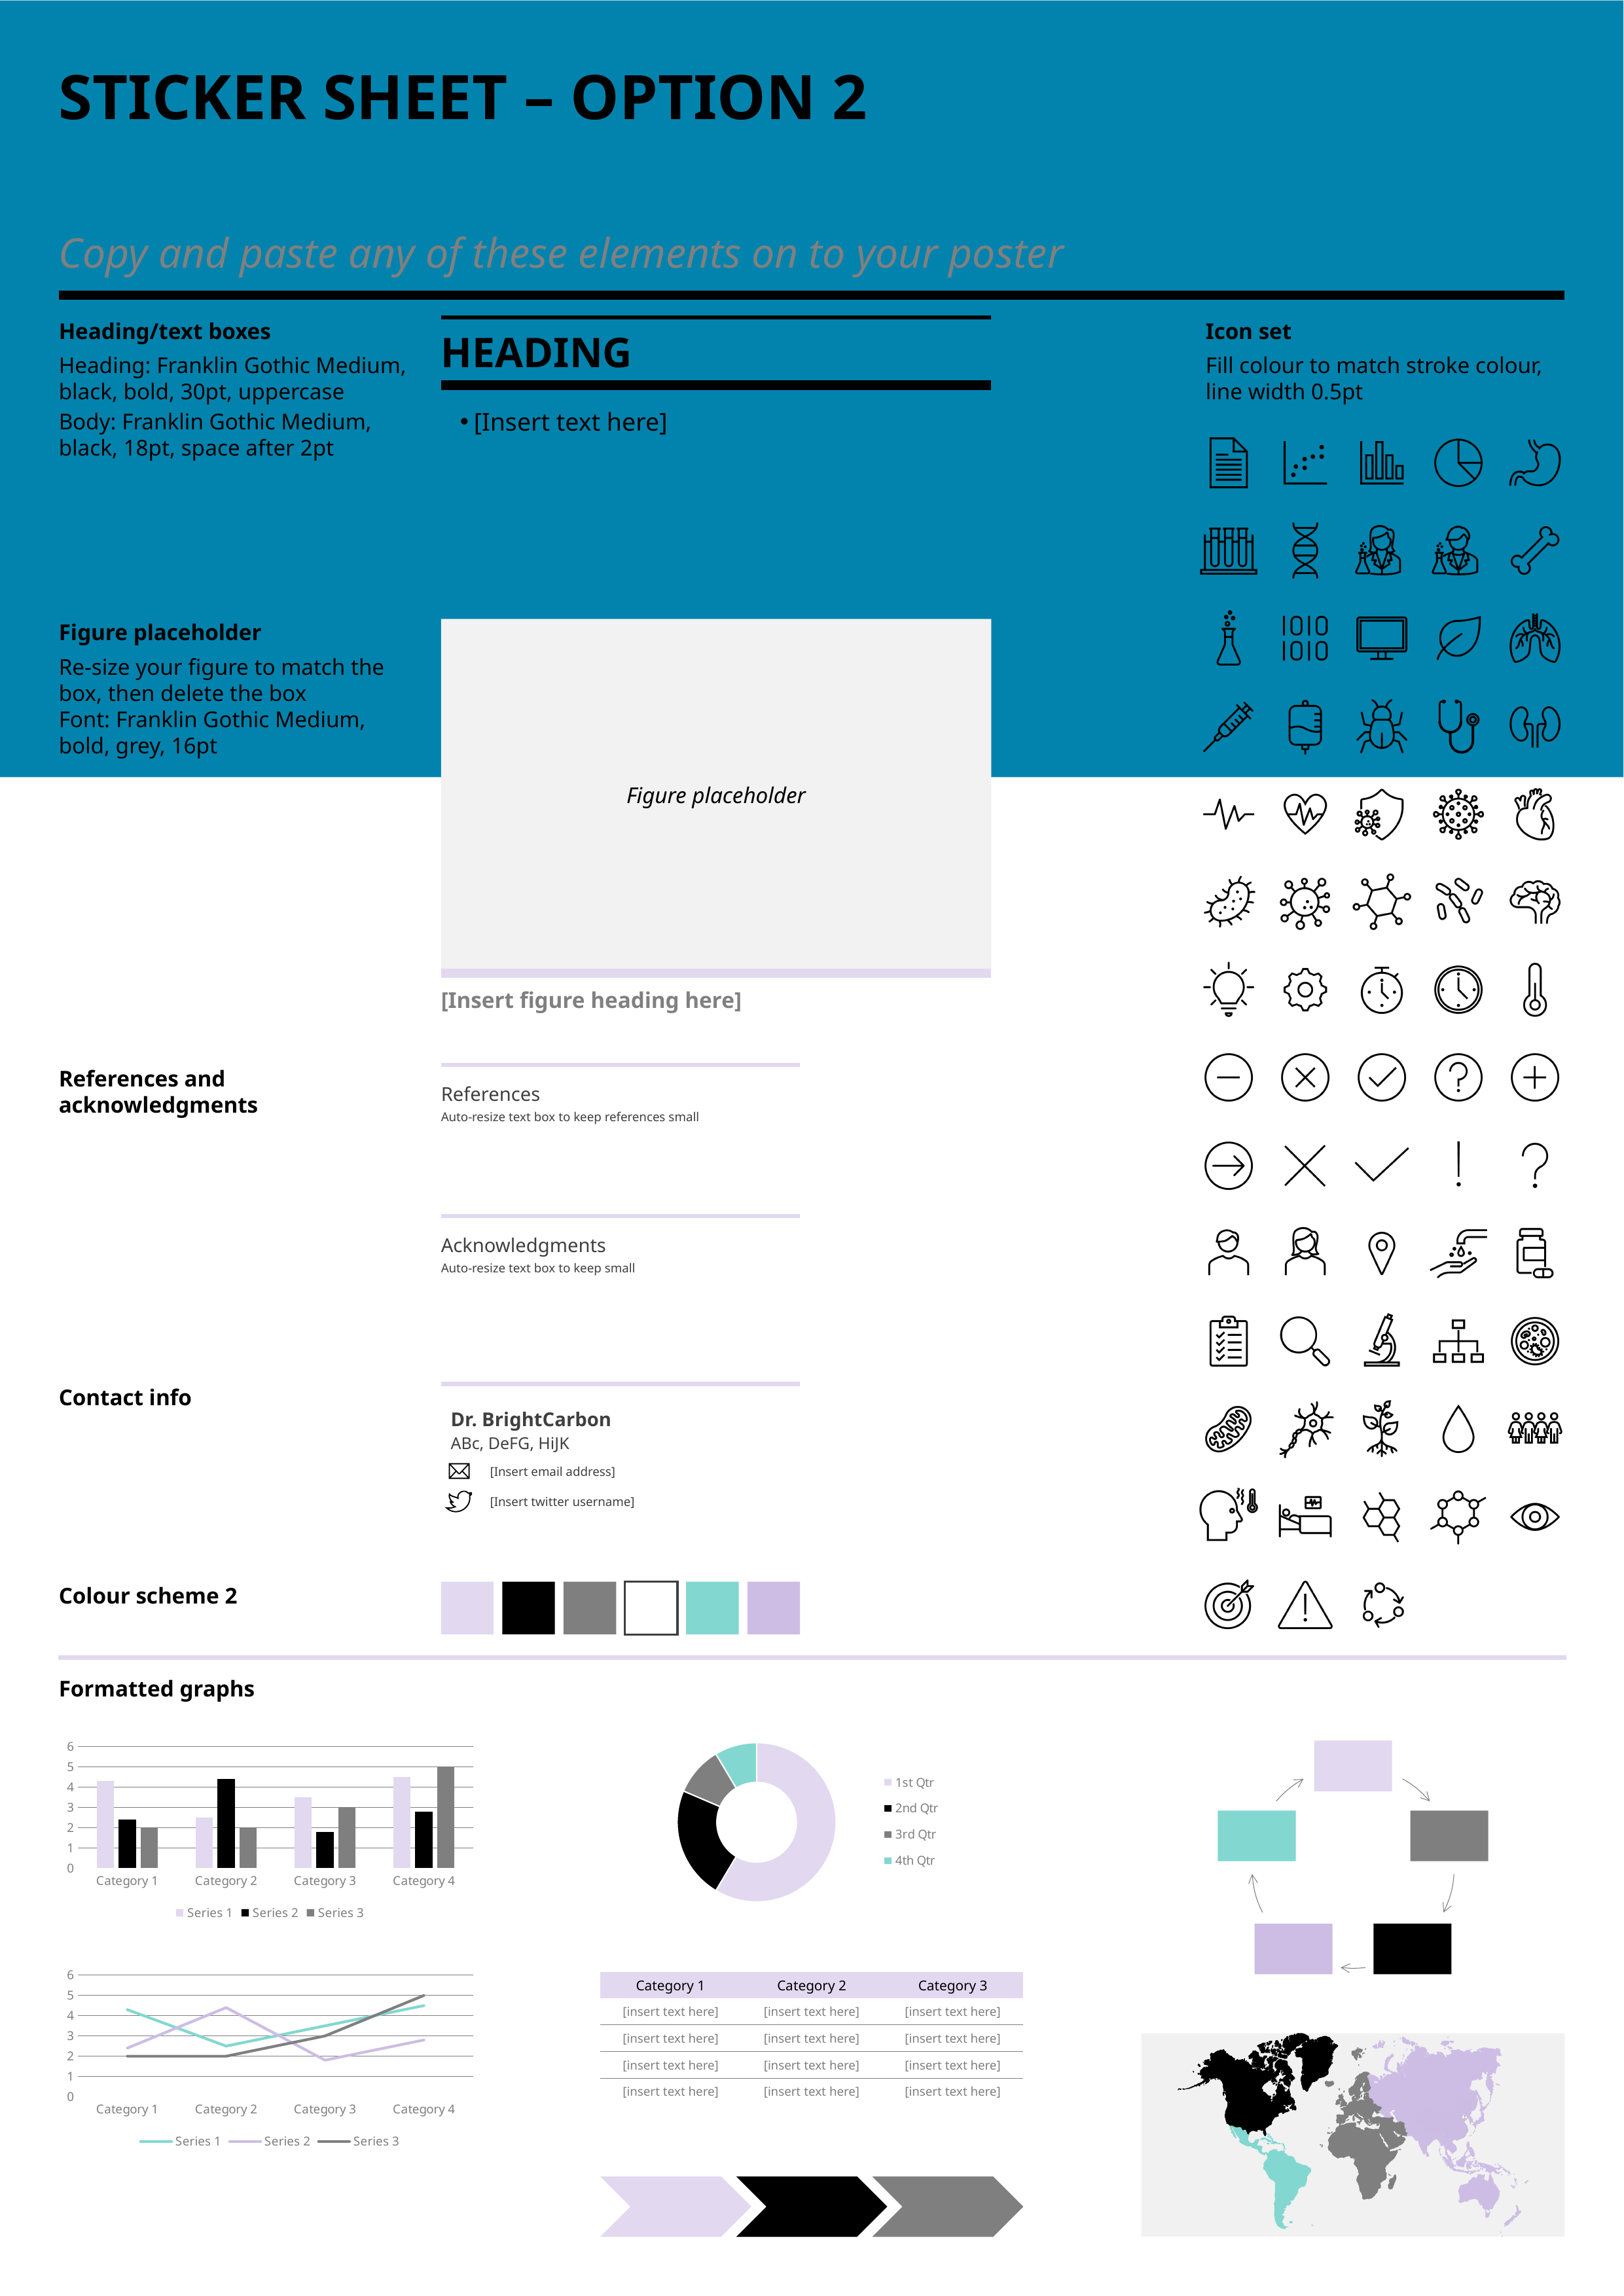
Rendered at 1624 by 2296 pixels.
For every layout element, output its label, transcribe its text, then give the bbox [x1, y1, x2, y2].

picture [1428, 872, 1489, 932]
picture [1284, 442, 1326, 484]
picture [1505, 1399, 1565, 1459]
table_cell [insert text here] [600, 2079, 741, 2105]
picture [1352, 960, 1412, 1020]
picture [1428, 784, 1489, 844]
picture [1199, 784, 1259, 844]
picture [1379, 565, 1384, 569]
picture [1441, 721, 1469, 753]
picture [1275, 872, 1335, 932]
picture [1505, 784, 1565, 844]
text_box [1338, 2033, 1565, 2237]
picture [1199, 1223, 1259, 1283]
table_cell [insert text here] [600, 2052, 741, 2078]
picture [1352, 1047, 1412, 1107]
picture [1275, 1136, 1335, 1196]
picture [1210, 438, 1247, 488]
picture [1199, 1136, 1259, 1196]
table_cell [insert text here] [600, 2025, 741, 2051]
picture [1428, 1223, 1489, 1283]
picture [1275, 1311, 1335, 1371]
picture [1246, 535, 1253, 570]
text_box Contact info [58, 1384, 418, 1454]
picture [1505, 1223, 1565, 1283]
picture [1435, 552, 1443, 562]
picture [1199, 1575, 1259, 1635]
picture [1199, 1399, 1259, 1459]
picture [1199, 872, 1259, 932]
picture [1505, 1136, 1565, 1196]
picture [1204, 531, 1212, 570]
picture [1352, 1136, 1412, 1196]
chart [58, 1734, 482, 1926]
picture [1352, 1399, 1412, 1459]
text_box Colour scheme 2 [58, 1581, 418, 1609]
table_header Category 2 [741, 1972, 882, 1998]
picture [1275, 1399, 1335, 1459]
picture [1447, 539, 1457, 541]
text_box [0, 0, 1624, 778]
picture [1376, 442, 1382, 478]
table_cell [insert text here] [741, 1998, 882, 2024]
text_box Formatted graphs [58, 1674, 418, 1712]
text_box Icon set Fill colour to match stroke colour, line width 0.5pt [1205, 317, 1565, 420]
table_cell [insert text here] [882, 1998, 1023, 2024]
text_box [441, 1384, 801, 1520]
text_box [441, 317, 992, 619]
picture [1386, 455, 1393, 478]
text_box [1175, 1740, 1531, 1978]
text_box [1178, 2033, 1338, 2136]
chart [676, 1727, 1009, 1918]
picture [1505, 960, 1565, 1020]
picture [1352, 1223, 1412, 1283]
picture [1275, 1575, 1335, 1635]
picture [1352, 1311, 1412, 1371]
picture [1505, 1047, 1565, 1107]
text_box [441, 1581, 801, 1635]
picture [1295, 702, 1316, 706]
picture [1275, 960, 1335, 1020]
picture [1428, 1311, 1489, 1371]
chart [58, 1962, 482, 2155]
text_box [441, 1064, 801, 1368]
table_cell [insert text here] [882, 2079, 1023, 2105]
picture [1275, 1223, 1335, 1283]
picture [1352, 1575, 1412, 1635]
picture [1428, 1047, 1489, 1107]
picture [1470, 725, 1473, 748]
text_box [1141, 2033, 1367, 2237]
picture [1199, 1311, 1259, 1371]
picture [1505, 1486, 1565, 1547]
picture [1428, 1136, 1489, 1196]
table_cell [insert text here] [741, 2025, 882, 2051]
table_cell [insert text here] [600, 1998, 741, 2024]
table_header Category 3 [882, 1972, 1023, 1998]
text_box Figure placeholder [441, 619, 992, 971]
picture [1428, 960, 1489, 1020]
picture [1428, 1399, 1489, 1459]
table_cell [insert text here] [882, 2025, 1023, 2051]
table_header Category 1 [600, 1972, 741, 1998]
picture [1233, 528, 1247, 563]
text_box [1320, 2047, 1367, 2200]
table_cell [insert text here] [741, 2079, 882, 2105]
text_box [1229, 2126, 1313, 2229]
text_box Copy and paste any of these elements on to your poster [58, 227, 1565, 295]
text_box Heading/text boxes Heading: Franklin Gothic Medium, black, bold, 30pt, uppercase Body: Franklin Gothic Medium, black, 18pt, space after 2pt [58, 317, 418, 526]
picture [1361, 442, 1403, 484]
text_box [600, 2159, 1024, 2255]
picture [1199, 960, 1259, 1020]
picture [1505, 1311, 1565, 1371]
picture [1360, 620, 1403, 649]
picture [1387, 552, 1392, 556]
picture [1360, 651, 1404, 659]
picture [1201, 570, 1257, 574]
picture [1199, 1486, 1259, 1547]
picture [1302, 745, 1308, 749]
picture [1352, 872, 1412, 932]
table_cell [insert text here] [882, 2052, 1023, 2078]
text_box References and acknowledgments [58, 1064, 418, 1134]
text_box Figure placeholder Re-size your figure to match the box, then delete the box Font: Franklin Gothic Medium, bold, grey, 16pt [58, 619, 418, 751]
picture [1218, 531, 1225, 564]
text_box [1367, 2037, 1528, 2237]
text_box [441, 973, 992, 1026]
picture [1366, 455, 1373, 478]
text_box STICKER SHEET – OPTION 2 [58, 58, 1565, 227]
picture [1428, 1486, 1489, 1547]
picture [1275, 1047, 1335, 1107]
picture [1359, 552, 1366, 562]
picture [1352, 784, 1412, 844]
picture [1275, 784, 1335, 844]
picture [1505, 872, 1565, 932]
picture [1533, 615, 1537, 626]
table_cell [insert text here] [741, 2052, 882, 2078]
picture [1275, 1486, 1335, 1547]
picture [1199, 1047, 1259, 1107]
picture [1352, 1486, 1412, 1547]
